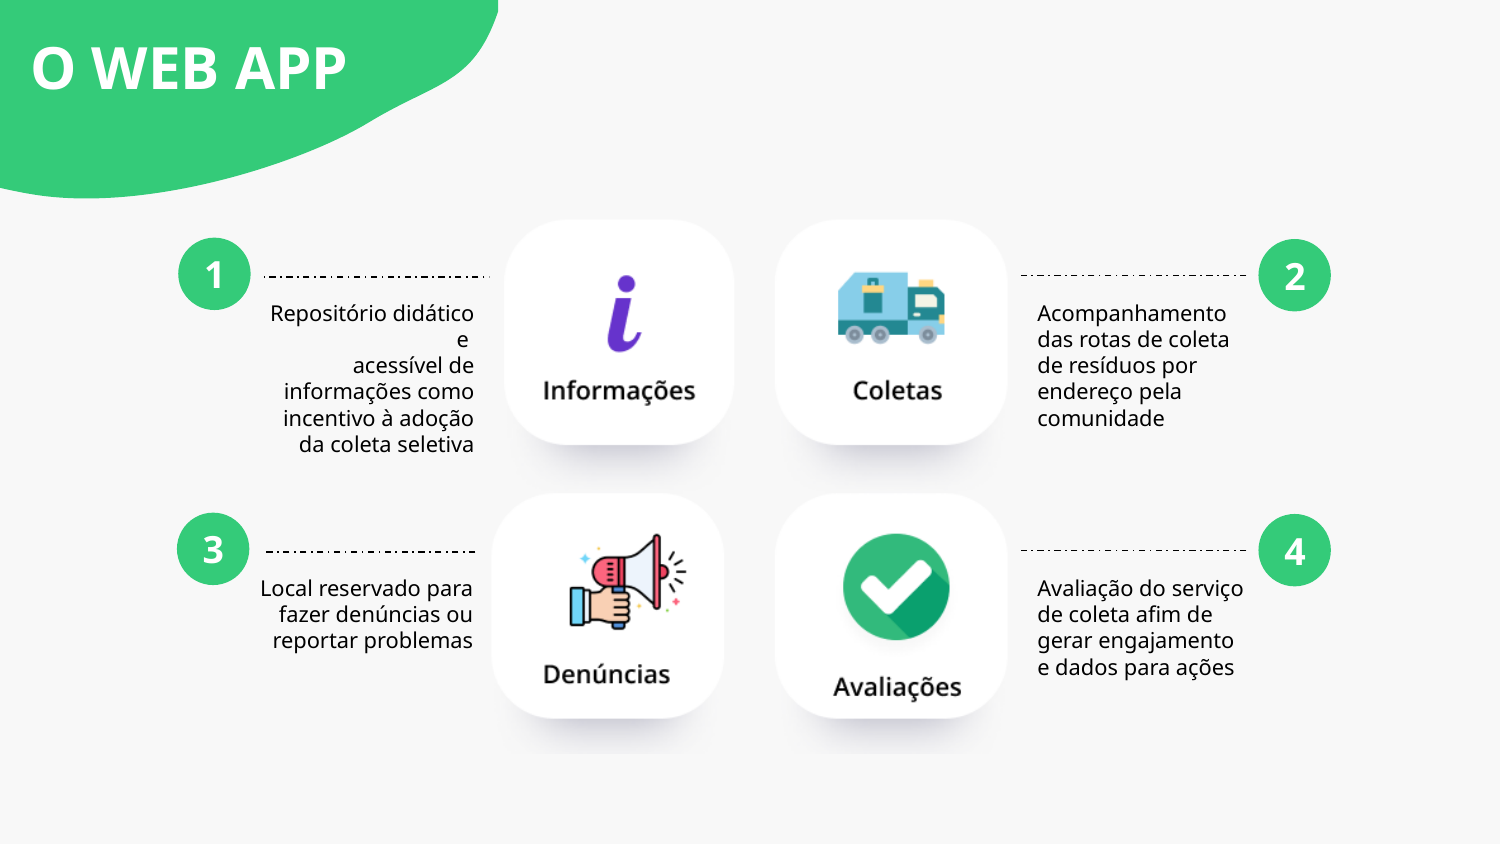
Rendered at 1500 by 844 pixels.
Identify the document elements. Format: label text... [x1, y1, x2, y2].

text_box Avaliação do serviço de coleta afim de gerar engajamento e dados para ações [1027, 567, 1268, 687]
text_box Repositório didático e acessível de informações como incentivo à adoção da coleta seletiva [244, 292, 484, 465]
text_box Acompanhamento das rotas de coleta de resíduos por endereço pela comunidade [1027, 292, 1268, 438]
text_box O WEB APP [30, 29, 486, 116]
text_box 2 [1257, 237, 1333, 313]
text_box Local reservado para fazer denúncias ou reportar problemas [243, 567, 484, 661]
text_box [0, 0, 501, 201]
text_box 1 [176, 236, 252, 312]
text_box 4 [1257, 512, 1333, 588]
picture [489, 209, 1021, 754]
text_box 3 [175, 511, 251, 587]
